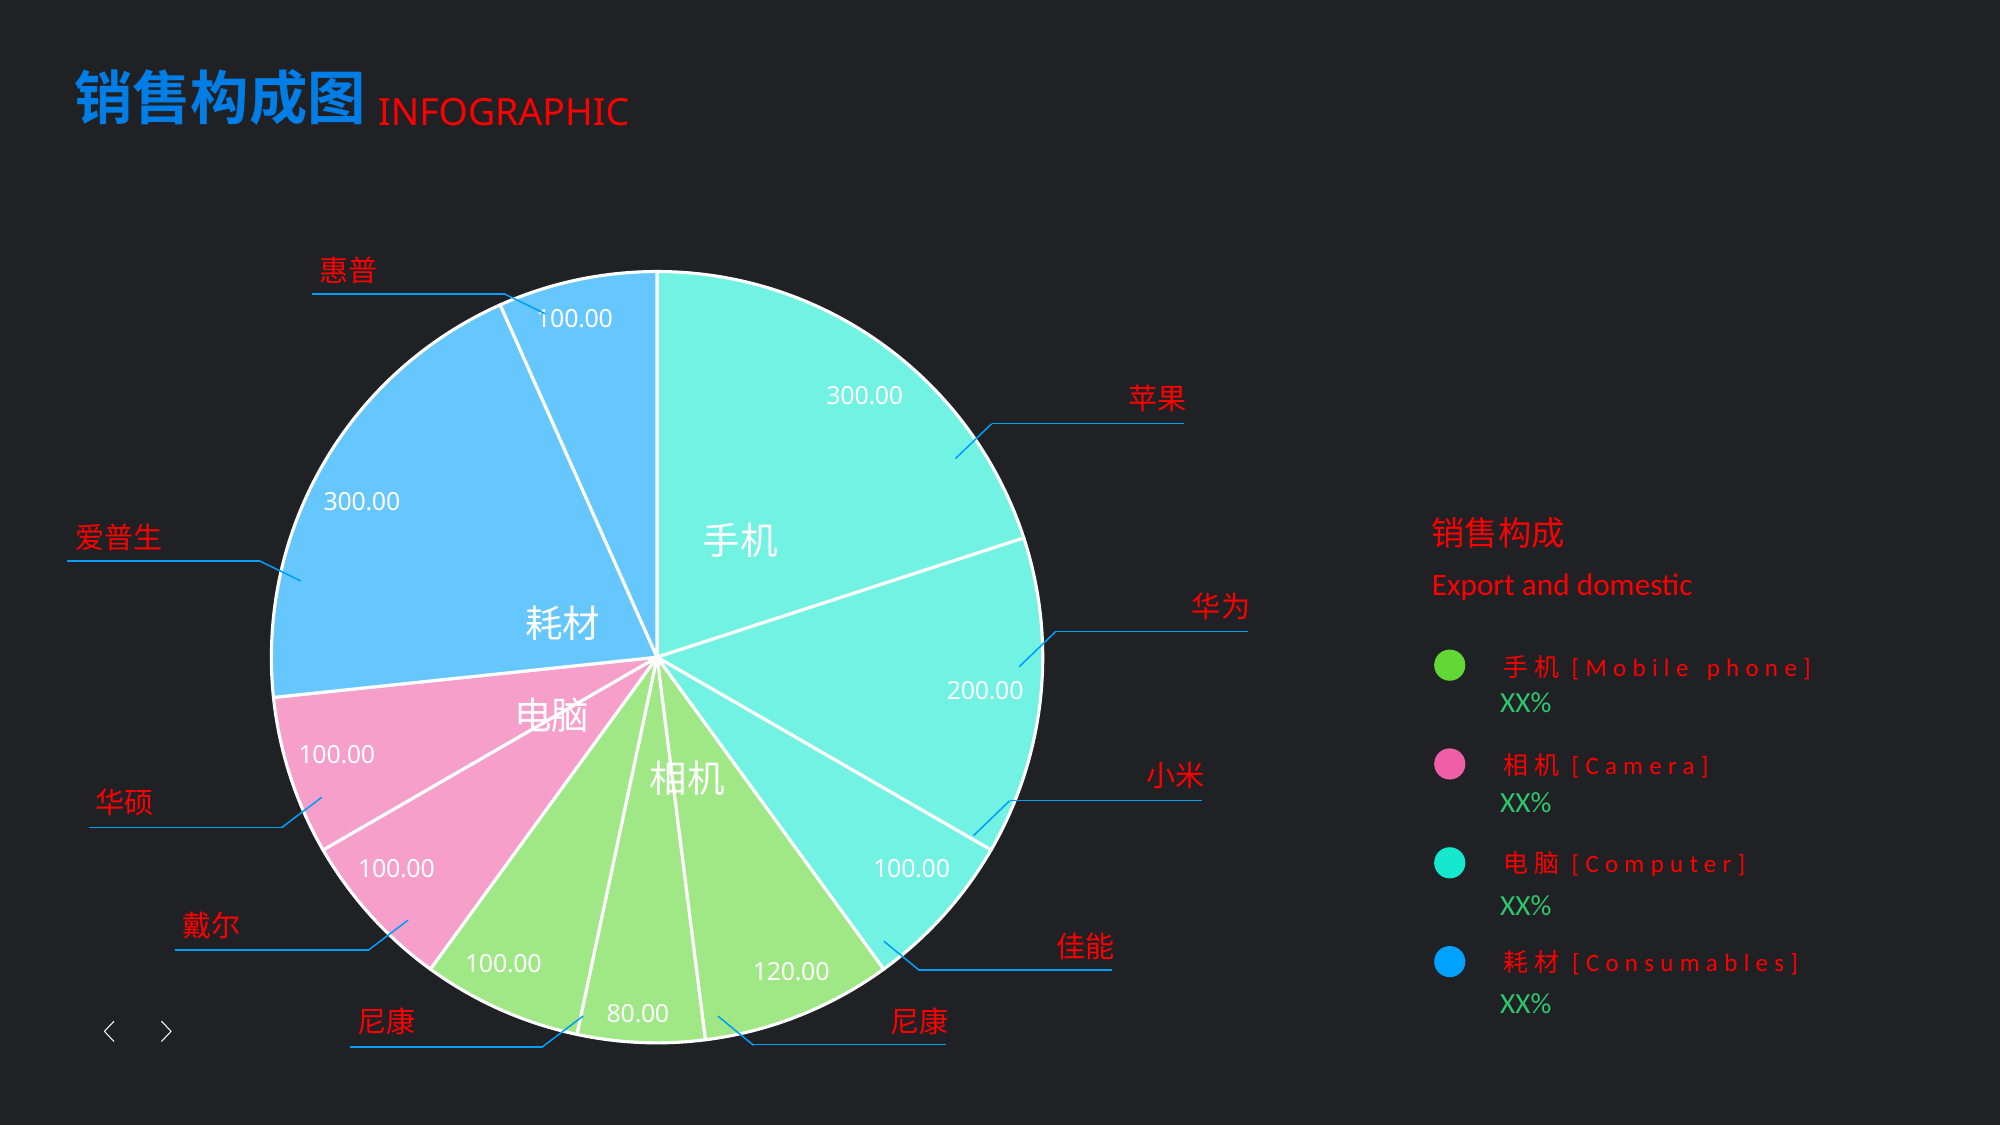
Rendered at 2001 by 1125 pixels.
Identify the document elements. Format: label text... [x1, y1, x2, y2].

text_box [66, 560, 301, 582]
text_box [1432, 746, 1468, 782]
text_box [311, 293, 546, 315]
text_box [717, 1015, 947, 1046]
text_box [350, 1015, 584, 1048]
text_box 相机[Camera] [1488, 742, 1724, 787]
text_box 销售构成 [1417, 505, 1580, 556]
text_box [88, 797, 322, 828]
text_box 手机[Mobile phone] [1488, 643, 1827, 689]
text_box XX% [1485, 879, 1567, 929]
text_box 销售构成图 [59, 53, 381, 139]
text_box 电脑[Computer] [1488, 840, 1761, 886]
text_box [955, 423, 1185, 459]
chart [0, 214, 1324, 1104]
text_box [174, 919, 409, 951]
text_box 耗材[Consumables] [1488, 938, 1814, 984]
text_box [1432, 943, 1468, 980]
text_box Export and domestic [1417, 556, 1709, 609]
text_box XX% [1485, 675, 1567, 726]
text_box INFOGRAPHIC [363, 80, 645, 140]
text_box XX% [1485, 775, 1567, 826]
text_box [883, 941, 1113, 971]
text_box XX% [1485, 976, 1567, 1027]
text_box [1018, 631, 1249, 667]
text_box [1432, 647, 1468, 683]
text_box [1432, 845, 1468, 881]
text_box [973, 800, 1203, 836]
